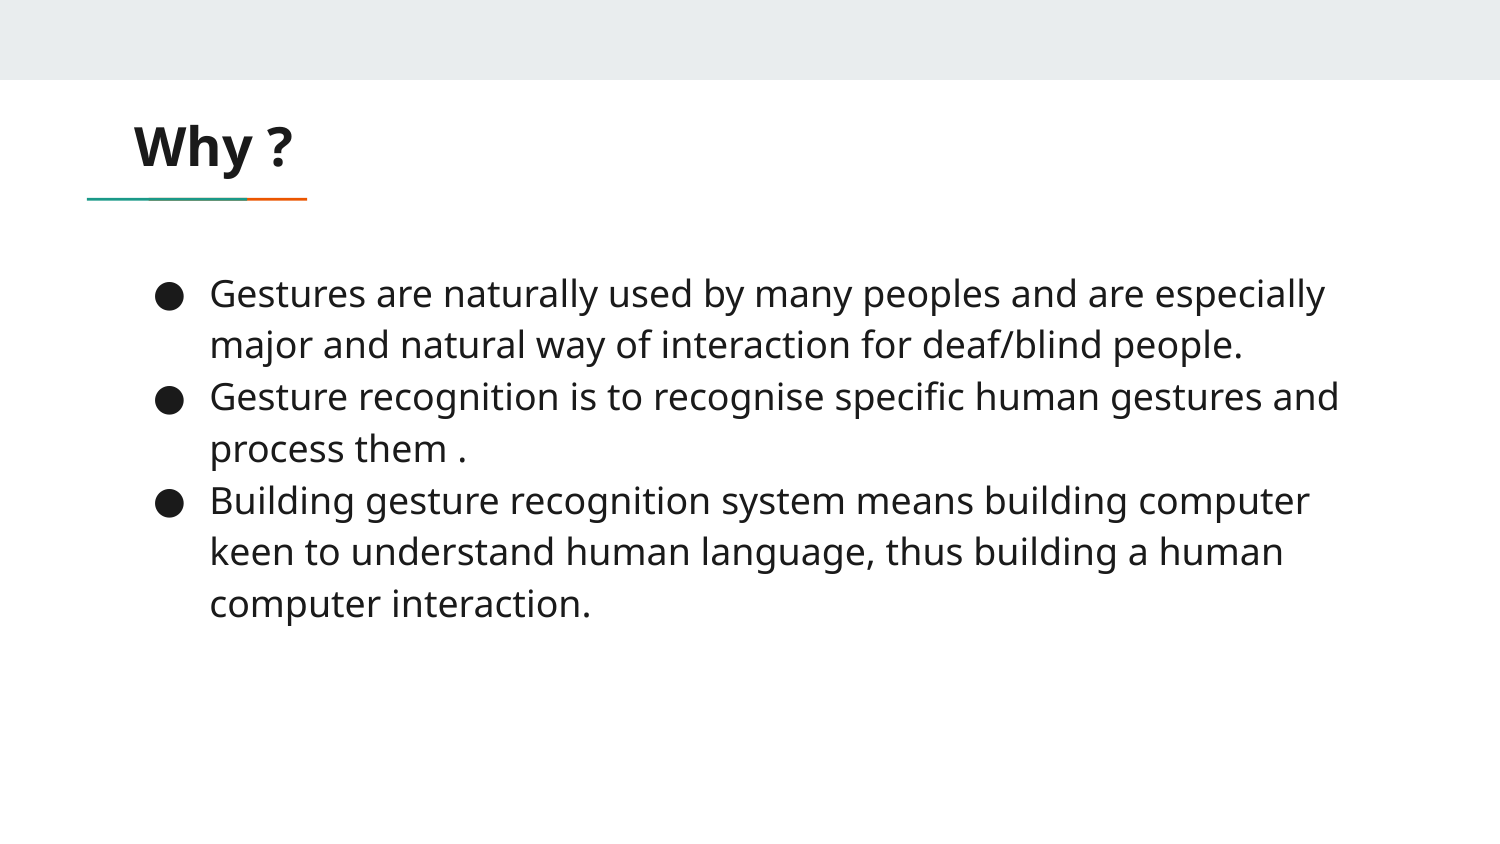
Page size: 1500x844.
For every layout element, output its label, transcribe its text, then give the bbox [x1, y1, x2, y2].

title Why ? [119, 97, 1381, 185]
list Gestures are naturally used by many peoples and are especially major and natural way of interaction for deaf/blind people. Gesture recognition is to recognise specific human gestures and process them . Building gesture recognition system means building computer keen to understand human language, thus building a human computer interaction. [119, 248, 1381, 727]
